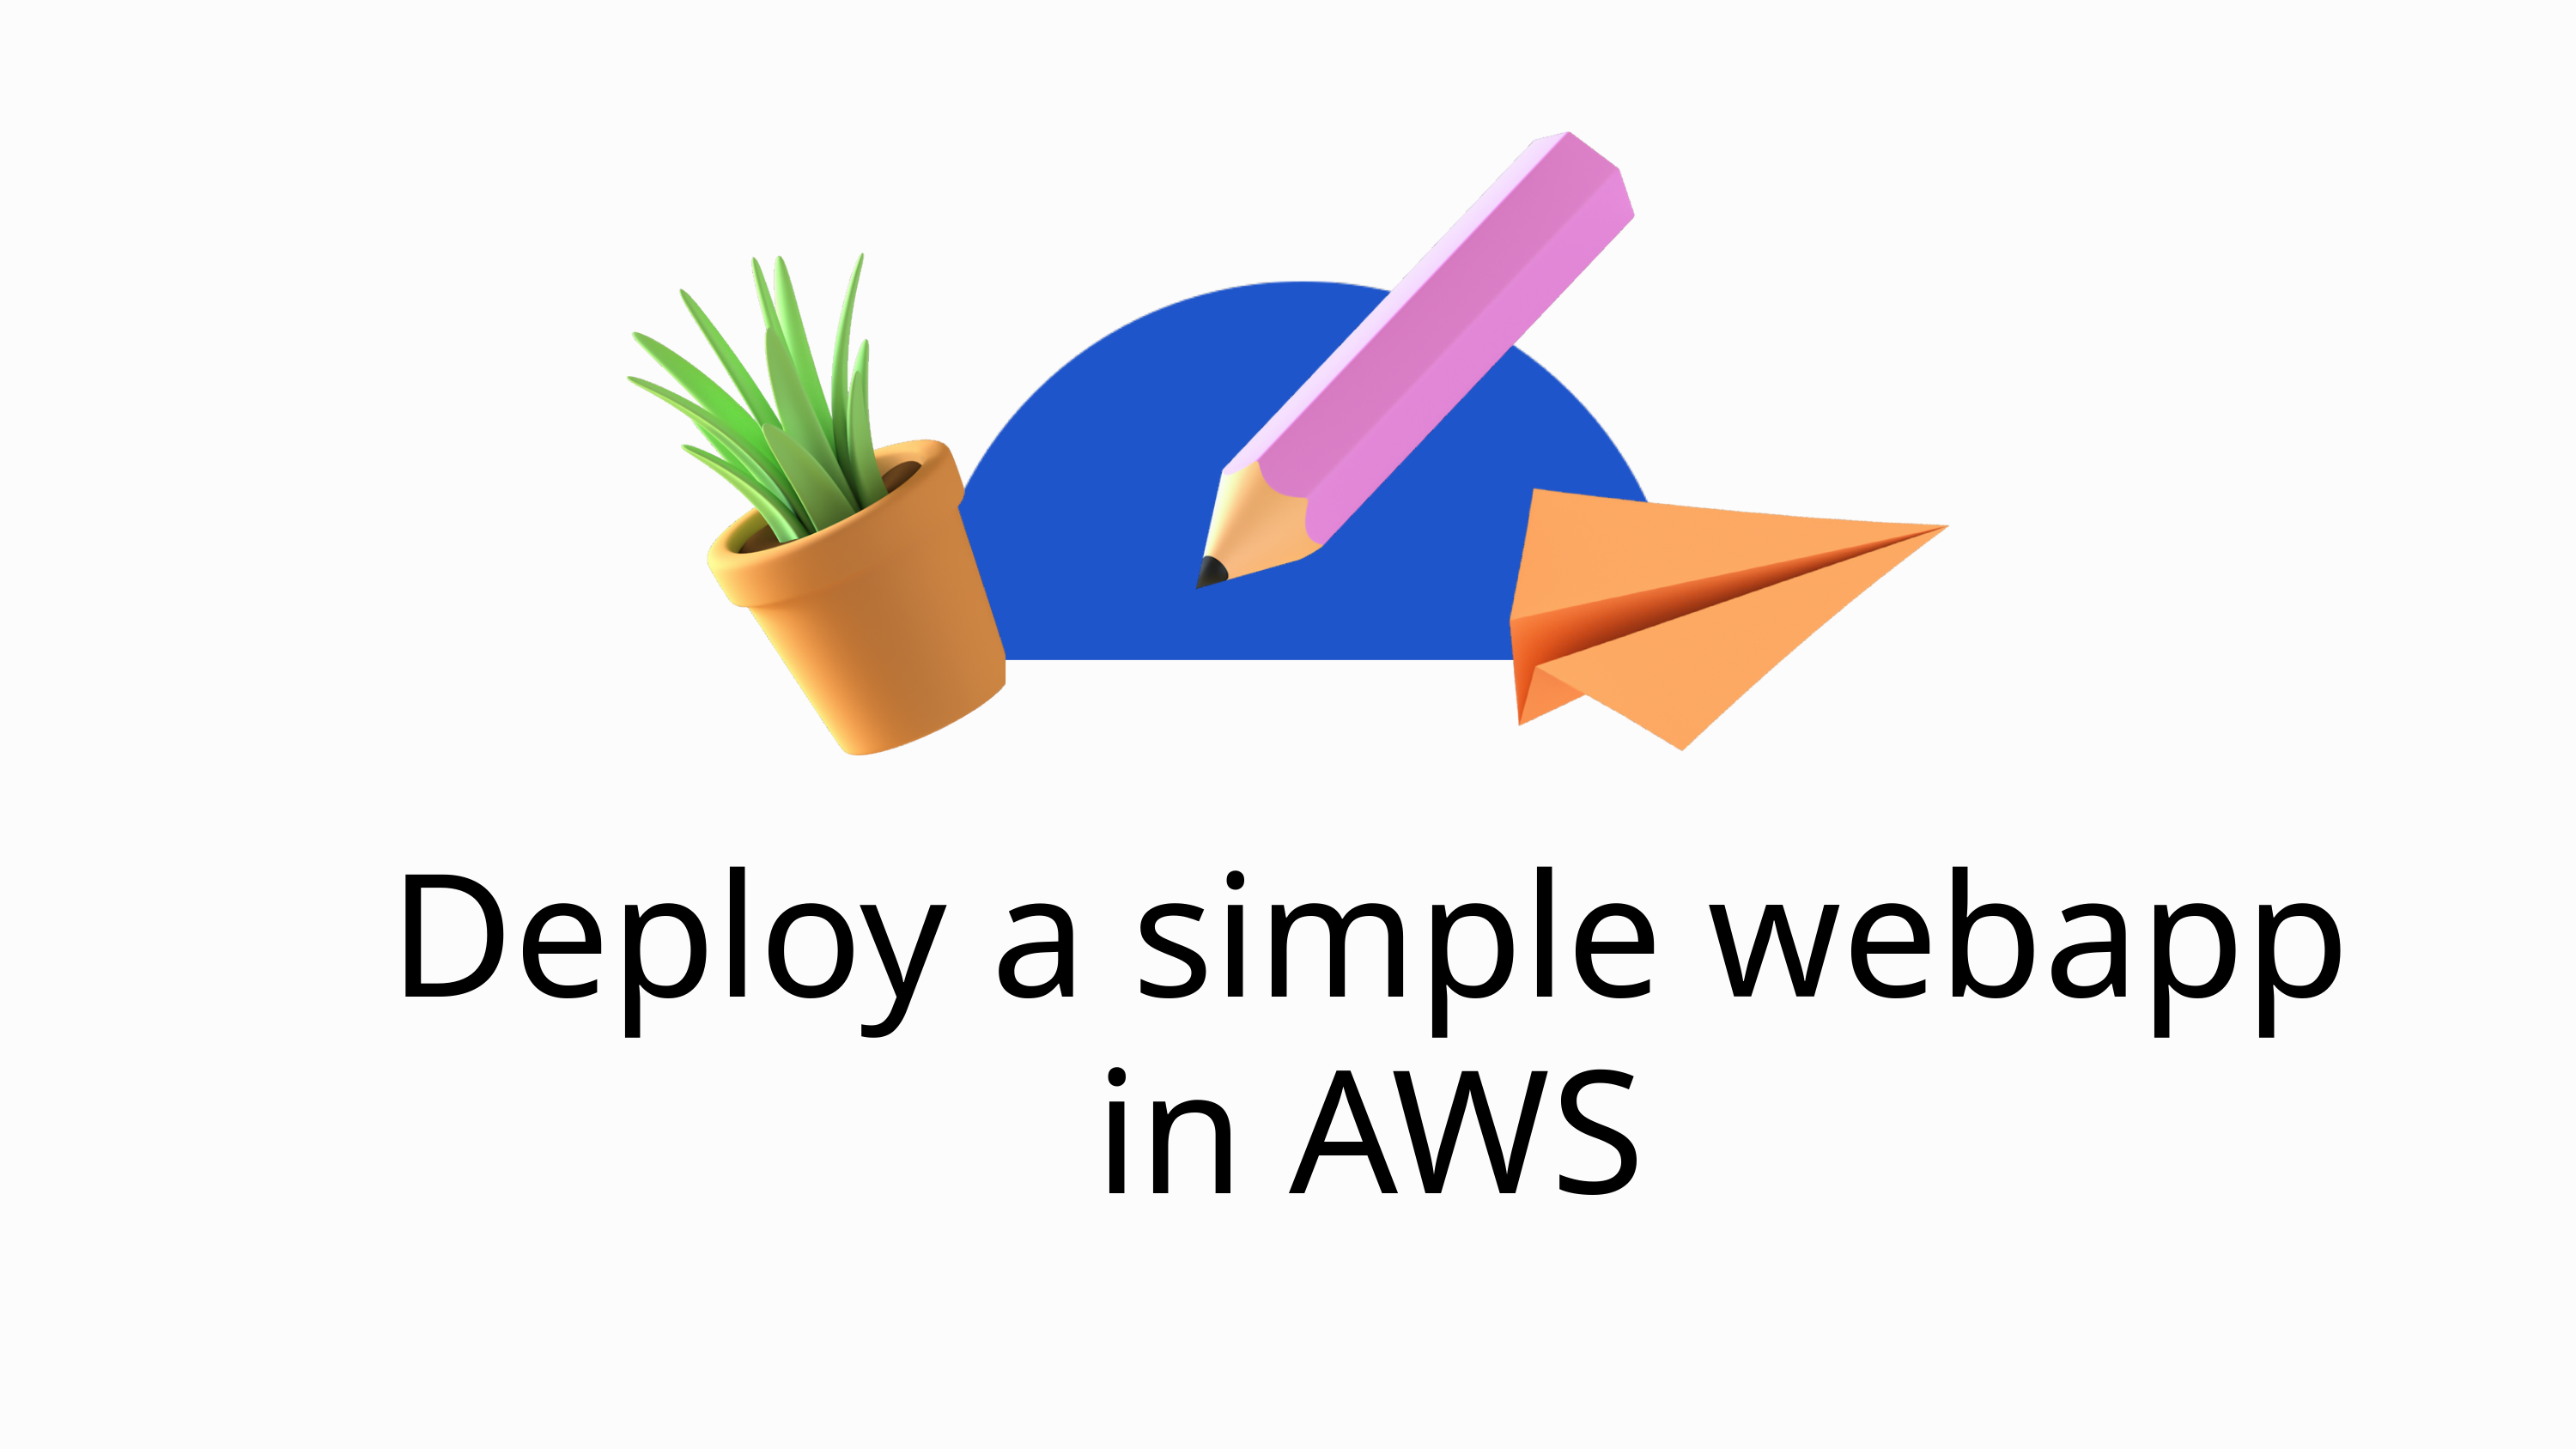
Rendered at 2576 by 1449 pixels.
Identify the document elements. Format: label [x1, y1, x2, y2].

text_box [349, 834, 2391, 1228]
picture [626, 130, 1949, 834]
